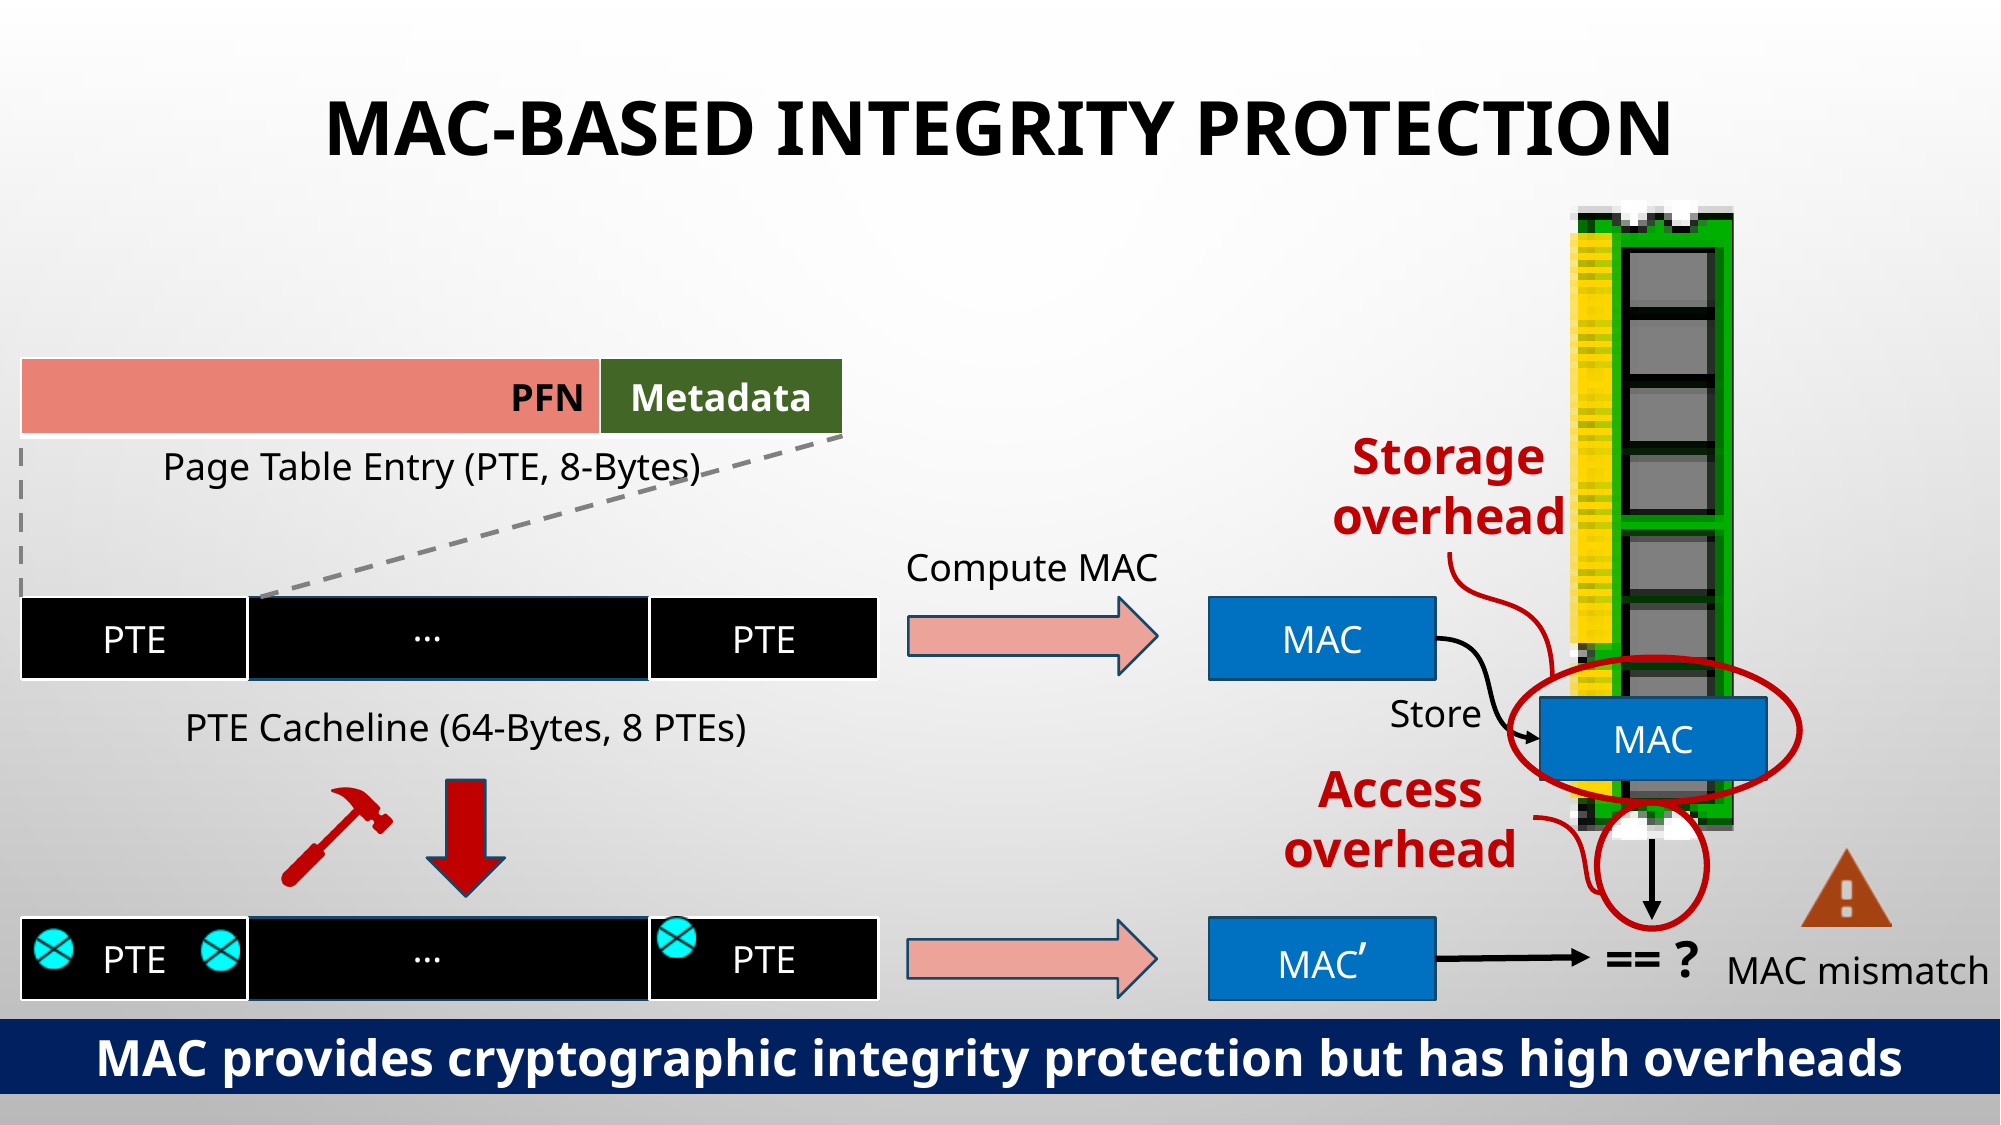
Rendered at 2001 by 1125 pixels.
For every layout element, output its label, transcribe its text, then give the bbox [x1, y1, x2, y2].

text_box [260, 435, 843, 598]
text_box == ? [1590, 919, 1714, 995]
text_box … [397, 917, 466, 978]
text_box [907, 597, 1159, 677]
text_box Mac-based integrity protection [149, 0, 1850, 262]
table_header PFN [22, 359, 599, 433]
text_box … [397, 606, 466, 657]
text_box MAC provides cryptographic integrity protection but has high overheads [0, 1019, 2000, 1094]
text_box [1513, 818, 1601, 894]
text_box [1603, 847, 1709, 930]
text_box PTE [20, 596, 249, 681]
text_box [1739, 669, 1801, 791]
text_box [425, 778, 507, 898]
text_box [249, 596, 648, 681]
text_box Access overhead [1268, 750, 1534, 885]
text_box MAC mismatch [1711, 939, 2000, 1000]
text_box Page Table Entry (PTE, 8-Bytes) [147, 435, 259, 496]
picture [0, 1094, 2000, 1125]
picture [0, 0, 2000, 1019]
text_box PTE [648, 596, 880, 681]
text_box PTE Cacheline (64-Bytes, 8 PTEs) [170, 696, 762, 756]
text_box PTE [20, 916, 249, 1001]
text_box MAC [1208, 596, 1432, 681]
text_box [906, 918, 1158, 1000]
table_header Metadata [601, 359, 842, 433]
text_box PTE [648, 916, 880, 1001]
text_box [249, 916, 648, 1001]
text_box [1513, 675, 1564, 788]
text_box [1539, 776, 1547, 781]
text_box MAC’ [1208, 916, 1437, 1001]
text_box Store [1374, 682, 1431, 743]
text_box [1435, 672, 1541, 739]
text_box Compute MAC [890, 536, 1174, 597]
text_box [1438, 564, 1564, 668]
text_box Storage overhead [1317, 417, 1564, 553]
picture [1541, 668, 1550, 683]
